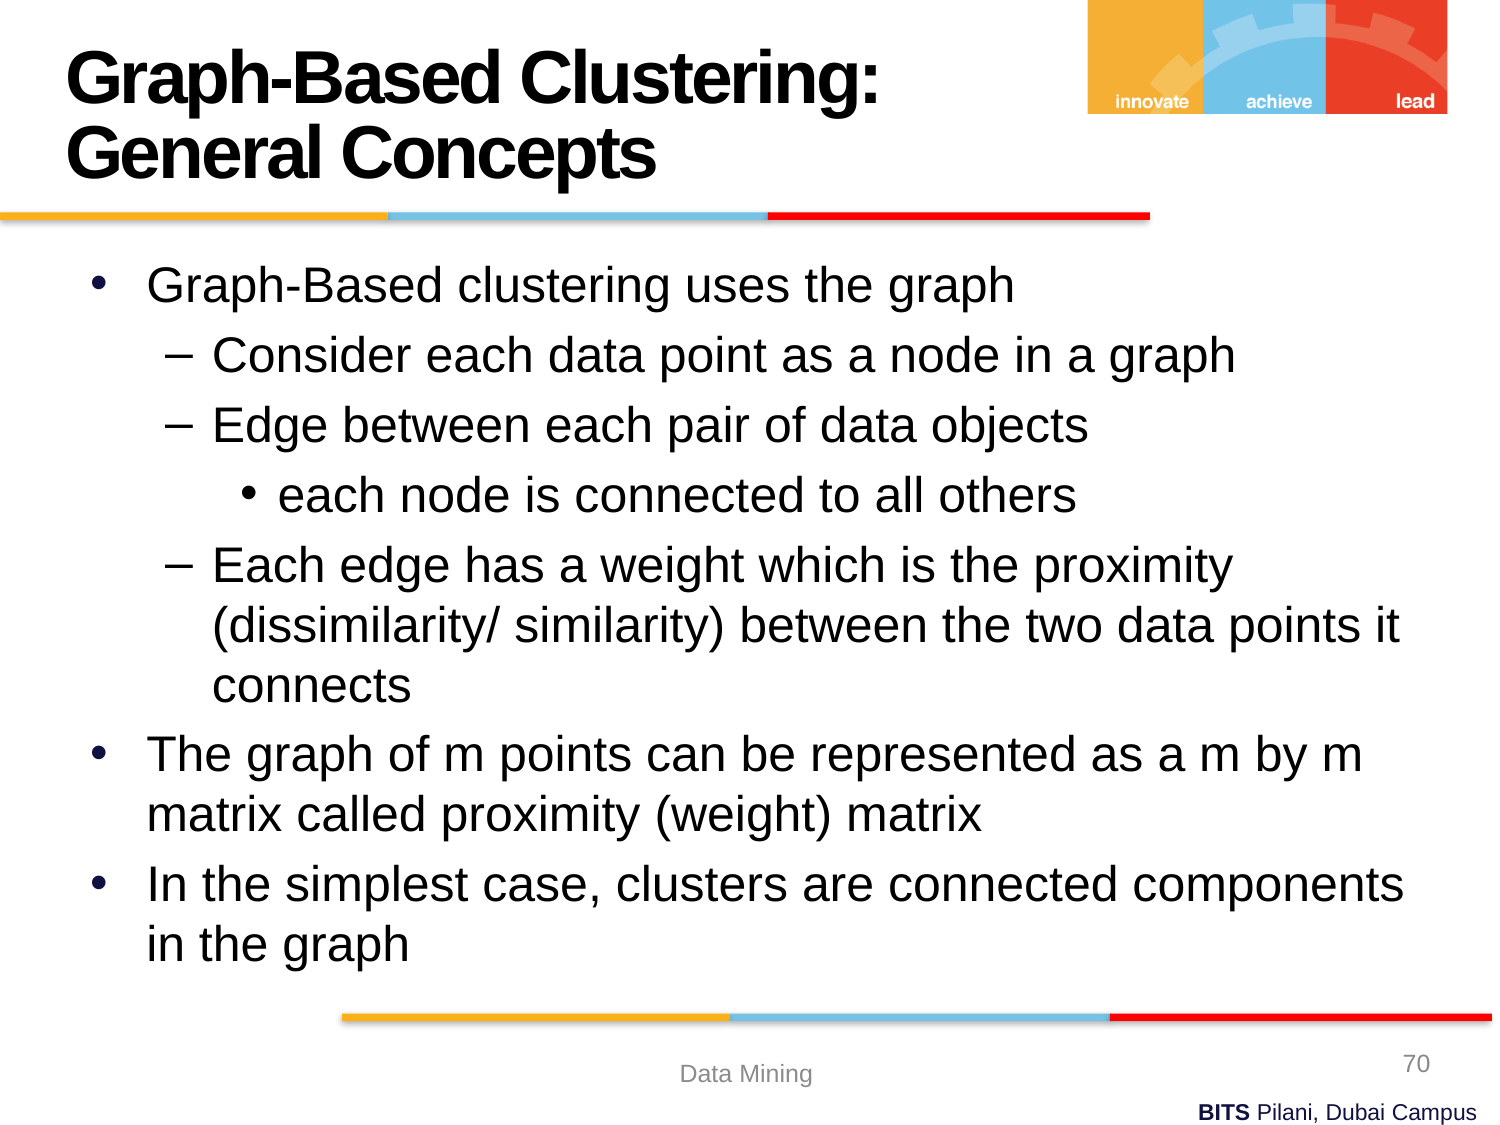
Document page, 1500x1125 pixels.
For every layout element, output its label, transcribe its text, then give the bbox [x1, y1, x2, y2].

footer Data Mining [512, 1042, 988, 1103]
list Graph-Based clustering uses the graph Consider each data point as a node in a graph Edge between each pair of data objects each node is connected to all others Each edge has a weight which is the proximity (dissimilarity/ similarity) between the two data points it connects The graph of m points can be represented as a m by m matrix called proximity (weight) matrix In the simplest case, clusters are connected components in the graph [75, 244, 1425, 987]
picture [1087, 0, 1448, 114]
slide_number 70 [1095, 1032, 1446, 1093]
list Graph-Based Clustering: General Concepts [50, 24, 1088, 213]
